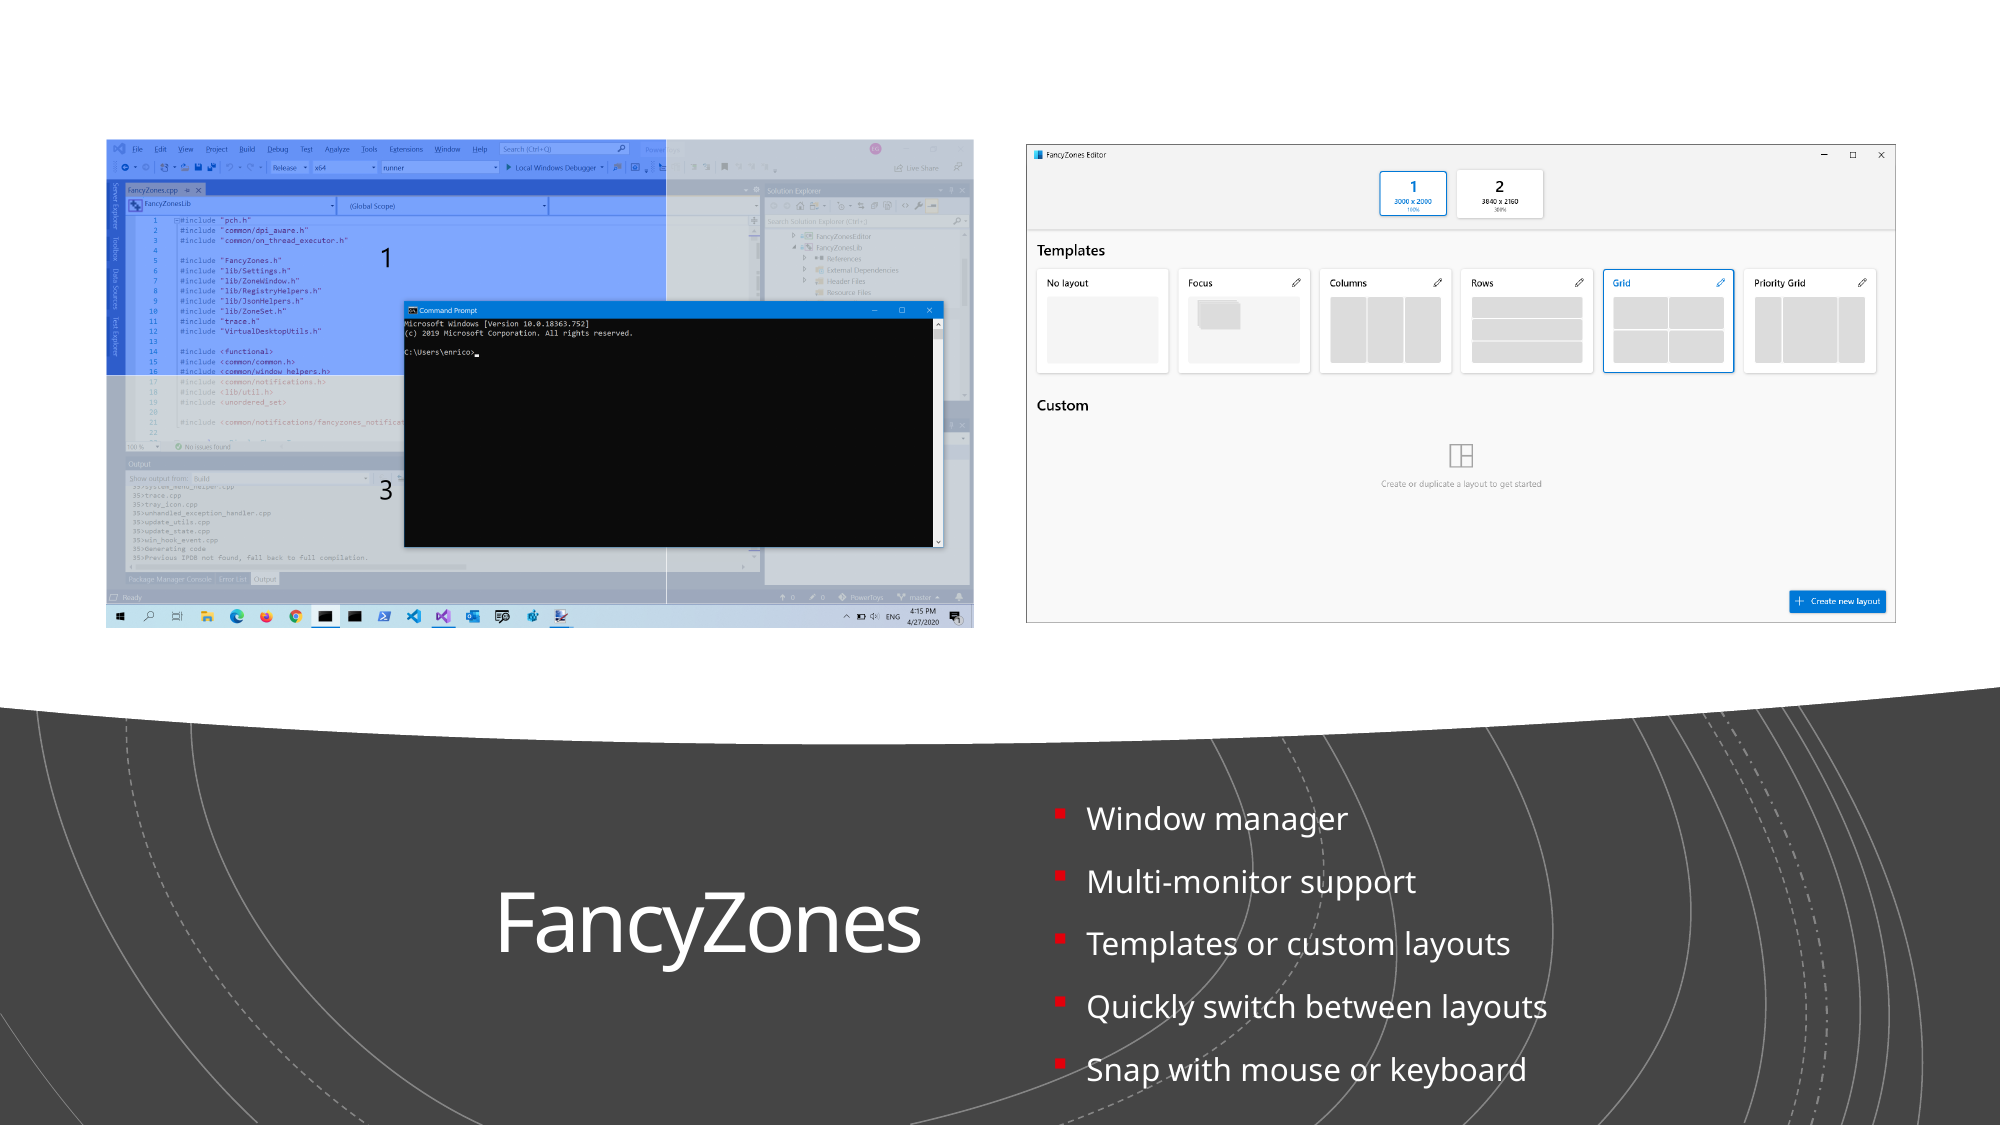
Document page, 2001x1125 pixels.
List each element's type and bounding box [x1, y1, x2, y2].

text_box [0, 0, 2000, 1125]
list [106, 139, 974, 628]
picture [1026, 144, 1897, 623]
